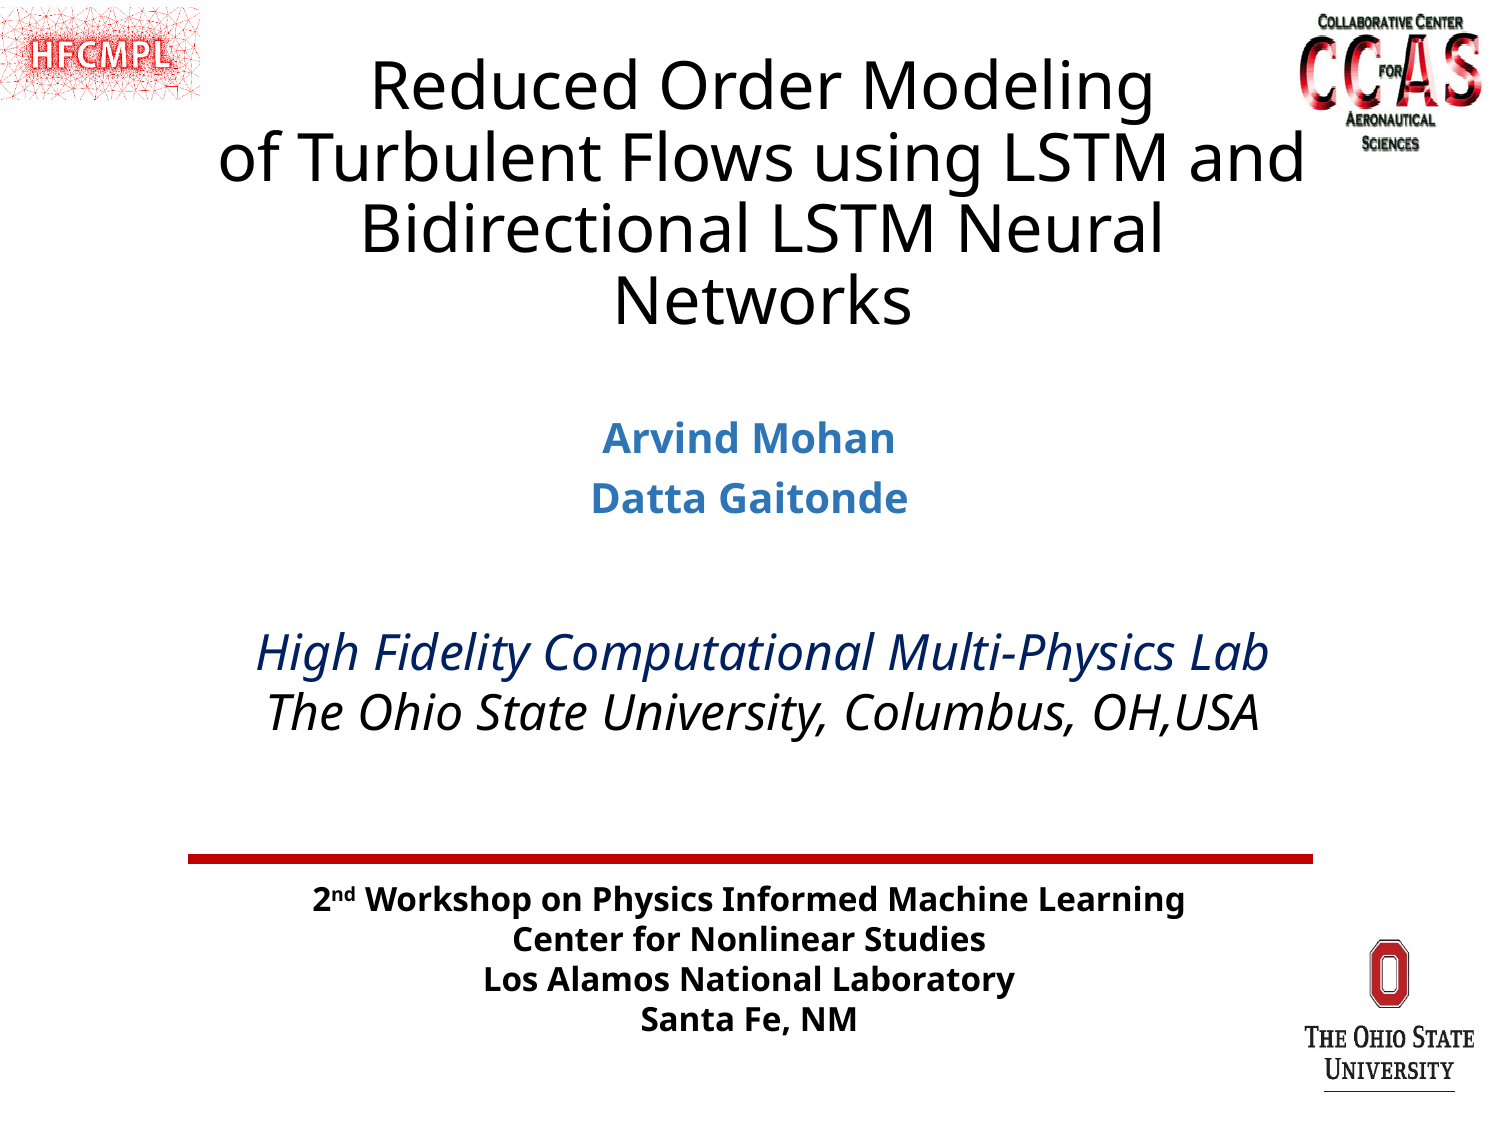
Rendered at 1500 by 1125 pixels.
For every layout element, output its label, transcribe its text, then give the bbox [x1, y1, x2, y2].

text_box High Fidelity Computational Multi-Physics Lab The Ohio State University, Columbus, OH,USA [240, 613, 1287, 748]
picture [0, 7, 200, 100]
picture [1289, 7, 1484, 155]
title Reduced Order Modeling of Turbulent Flows using LSTM and Bidirectional LSTM Neural Networks [200, 106, 1326, 347]
picture [1294, 931, 1484, 1100]
text_box 2nd Workshop on Physics Informed Machine Learning Center for Nonlinear Studies Los Alamos National Laboratory Santa Fe, NM [248, 870, 1251, 1045]
subtitle Arvind Mohan Datta Gaitonde [494, 409, 1005, 551]
